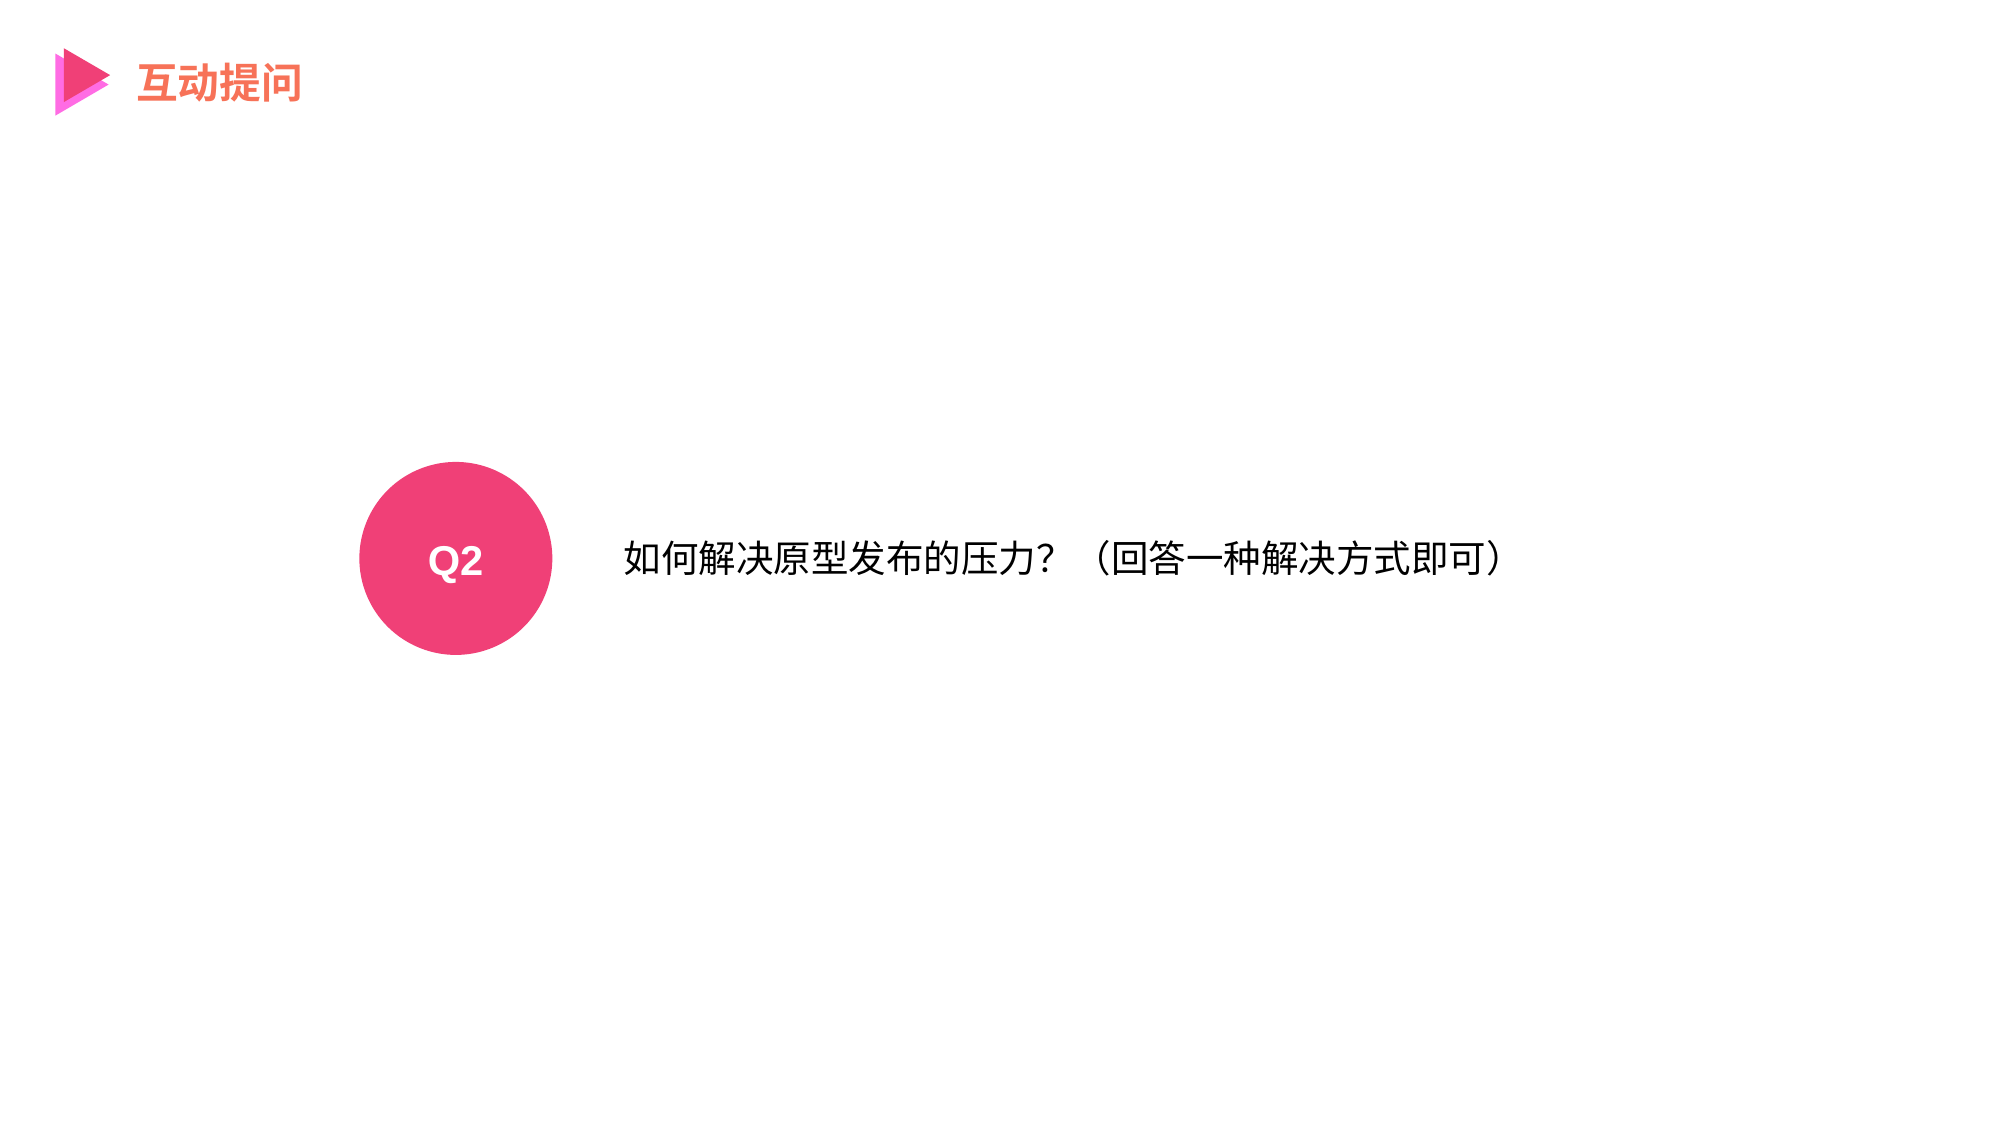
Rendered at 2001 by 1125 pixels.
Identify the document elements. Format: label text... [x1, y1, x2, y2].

text_box Q2 [358, 460, 554, 656]
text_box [55, 48, 111, 116]
text_box 如何解决原型发布的压力？（回答一种解决方式即可） [609, 528, 1539, 588]
text_box 互动提问 [121, 48, 455, 114]
